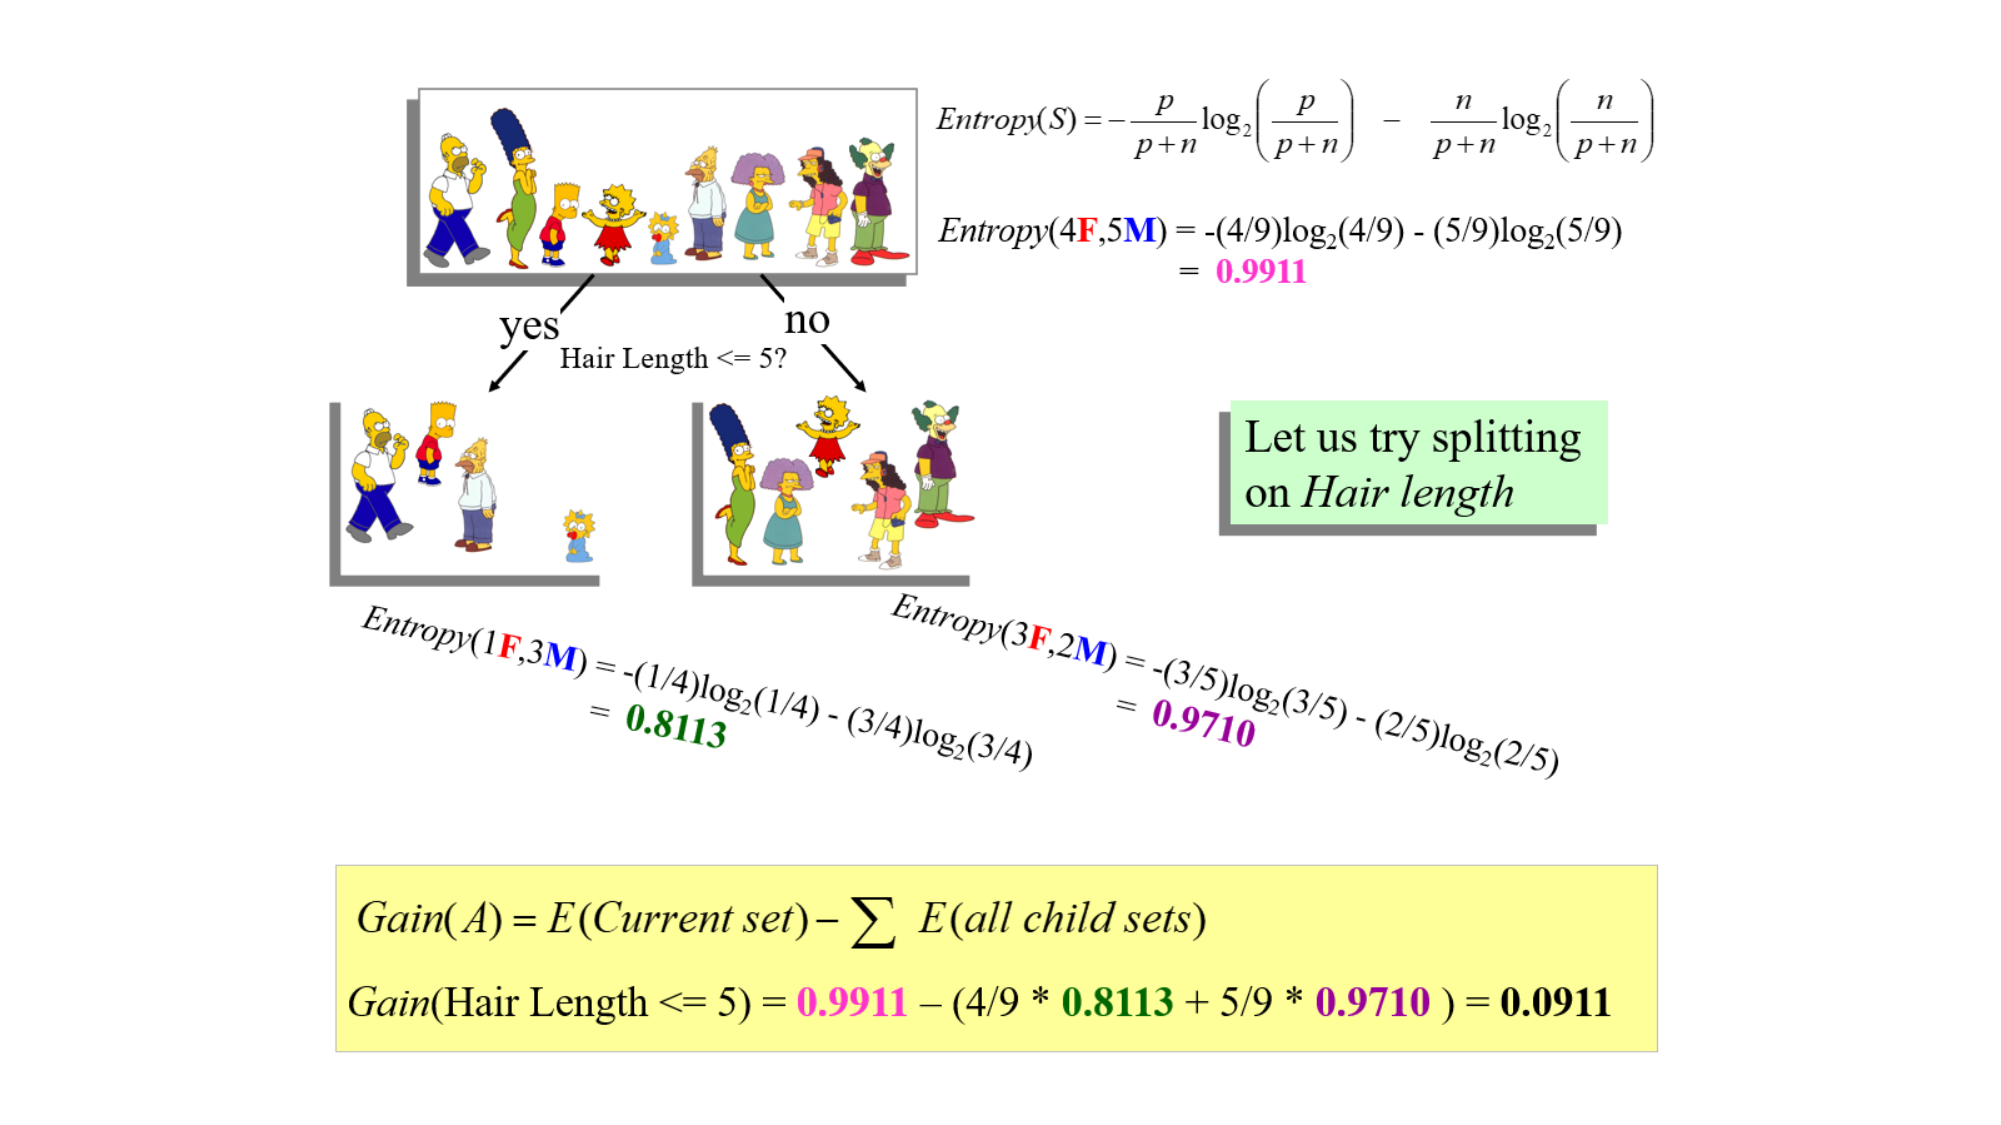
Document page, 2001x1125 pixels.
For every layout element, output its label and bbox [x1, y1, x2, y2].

picture [312, 49, 1687, 1075]
